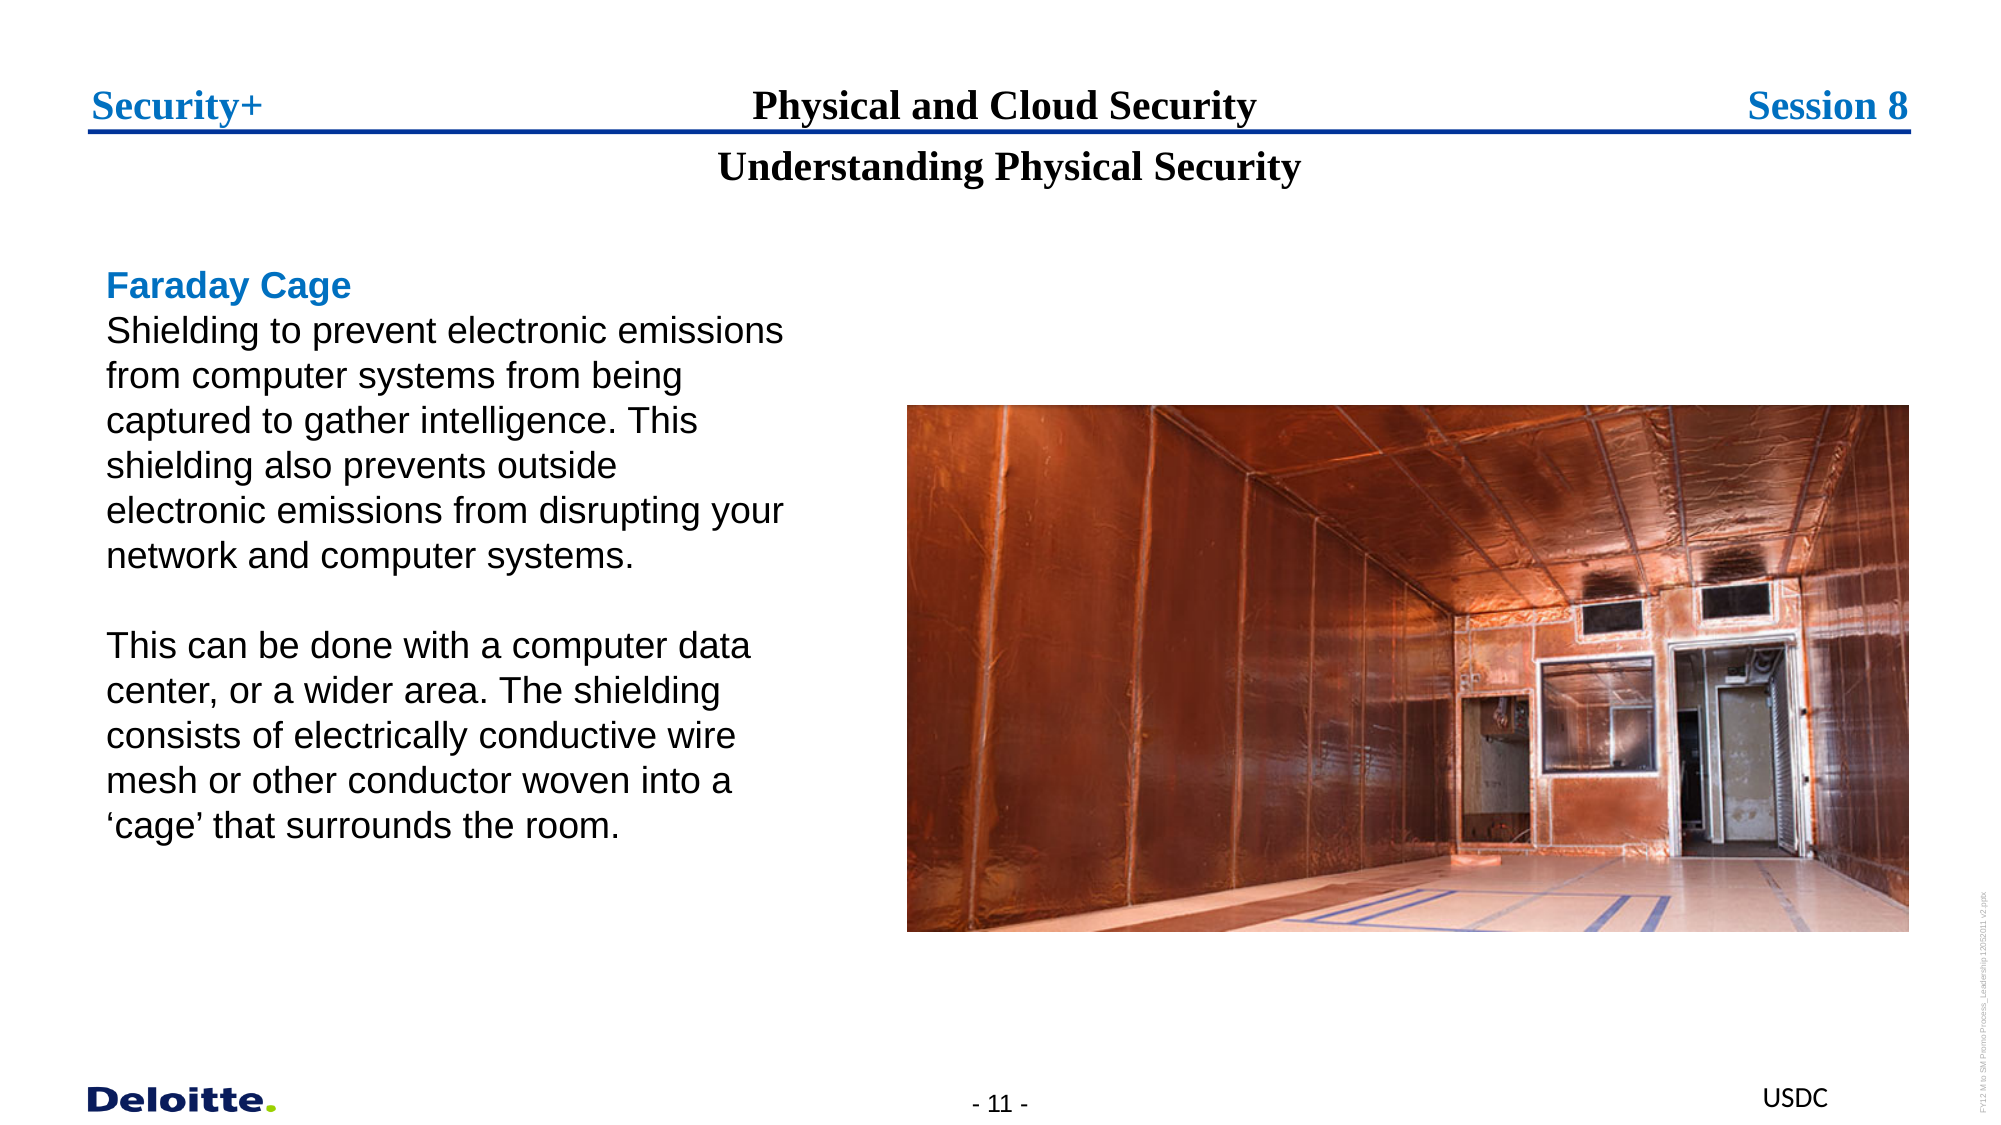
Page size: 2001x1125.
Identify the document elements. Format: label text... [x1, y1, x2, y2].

picture [86, 1085, 277, 1113]
text_box Understanding Physical Security [660, 131, 1340, 197]
text_box Security+ [91, 78, 1909, 156]
text_box Faraday Cage Shielding to prevent electronic emissions from computer systems from being captured to gather intelligence. This shielding also prevents outside electronic emissions from disrupting your network and computer systems. This can be done with a computer data center, or a wider area. The shielding consists of electrically conductive wire mesh or other conductor woven into a ‘cage’ that surrounds the room. [91, 253, 803, 899]
picture [906, 404, 1910, 932]
title Physical and Cloud Security [96, 77, 1915, 267]
